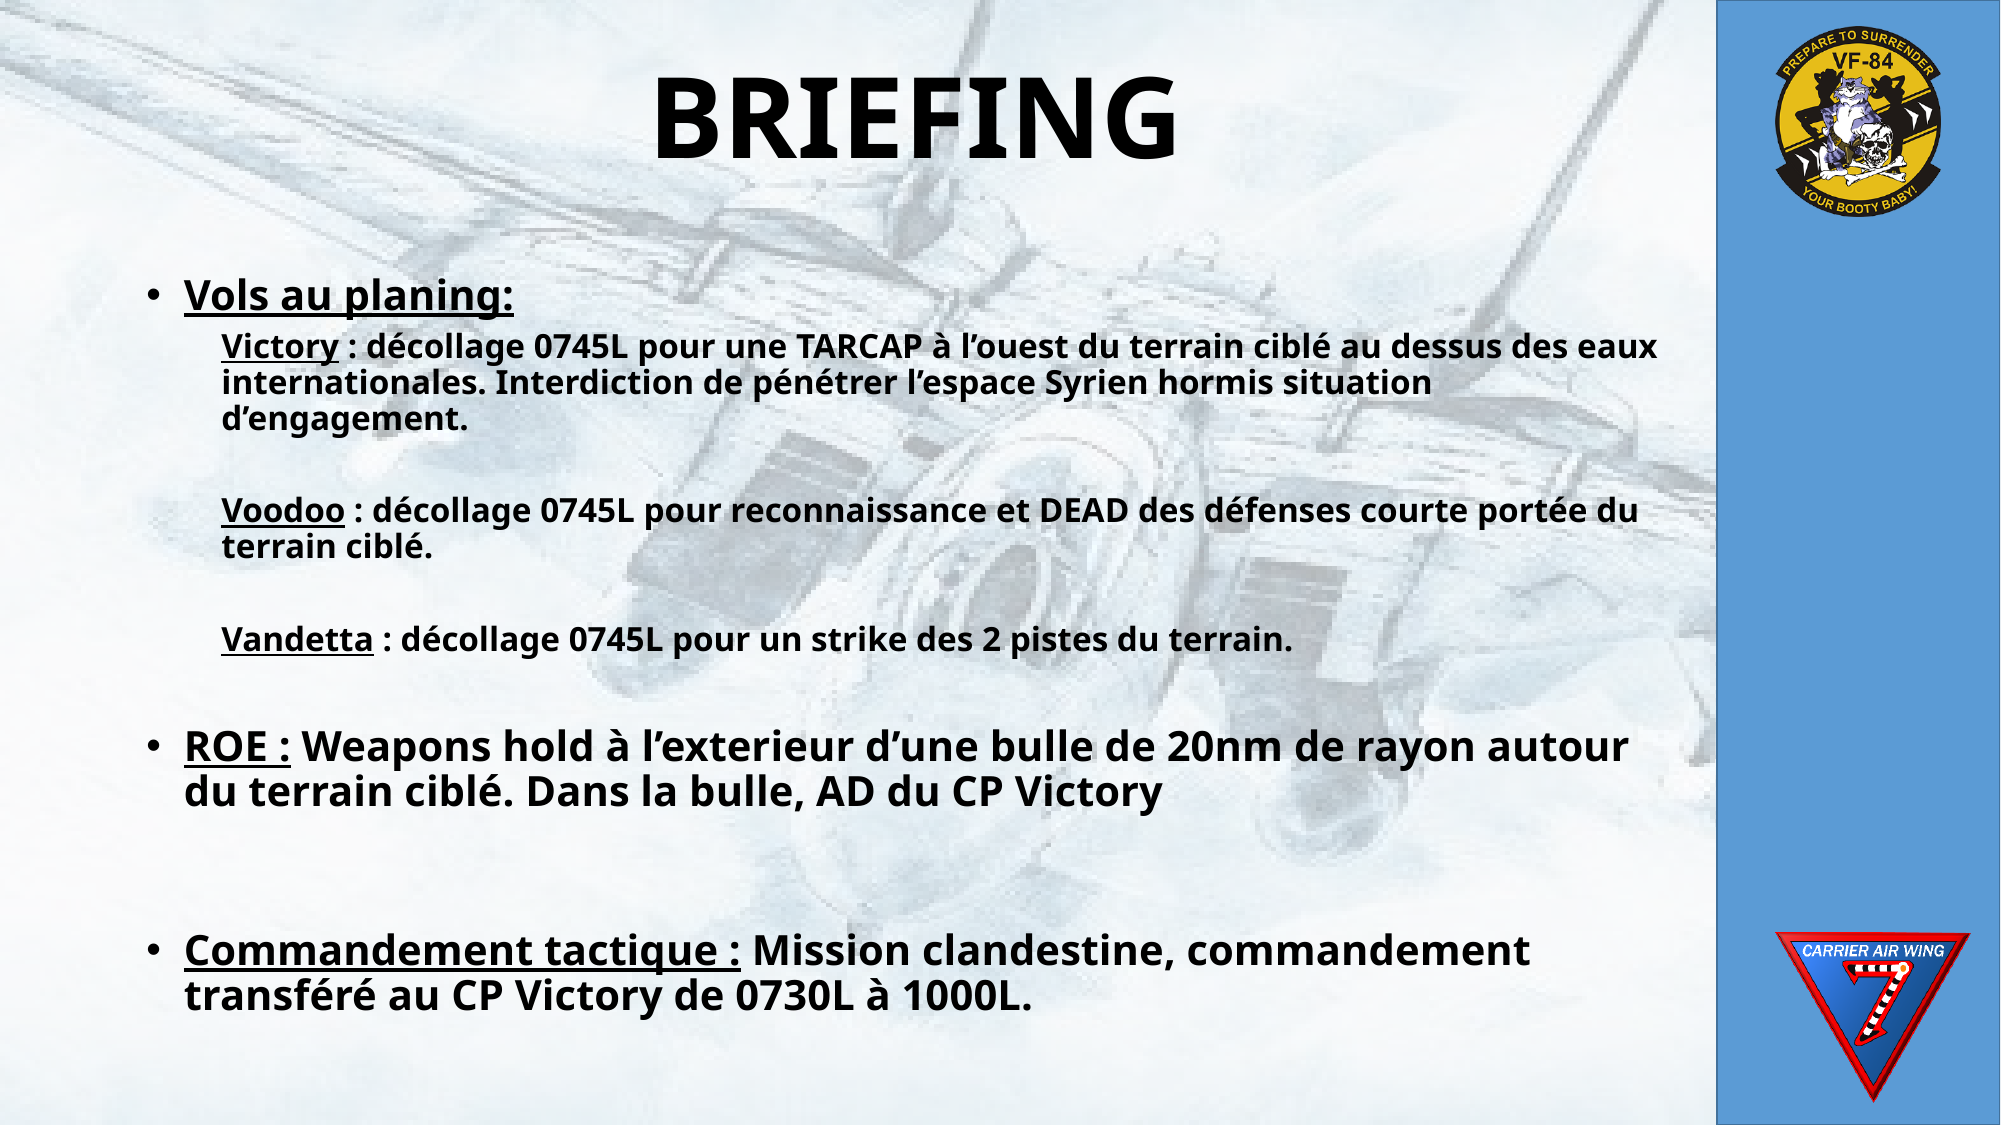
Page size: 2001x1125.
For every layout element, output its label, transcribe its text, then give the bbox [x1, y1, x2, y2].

picture [1775, 26, 1941, 217]
list Vols au planing: Victory : décollage 0745L pour une TARCAP à l’ouest du terrain ciblé au dessus des eaux internationales. Interdiction de pénétrer l’espace Syrien hormis situation d’engagement. Voodoo : décollage 0745L pour reconnaissance et DEAD des défenses courte portée du terrain ciblé. Vandetta : décollage 0745L pour un strike des 2 pistes du terrain. ROE : Weapons hold à l’exterieur d’une bulle de 20nm de rayon autour du terrain ciblé. Dans la bulle, AD du CP Victory Commandement tactique : Mission clandestine, commandement transféré au CP Victory de 0730L à 1000L. [131, 266, 1684, 1014]
title BRIEFING [131, 12, 1701, 231]
picture [1775, 932, 1971, 1103]
